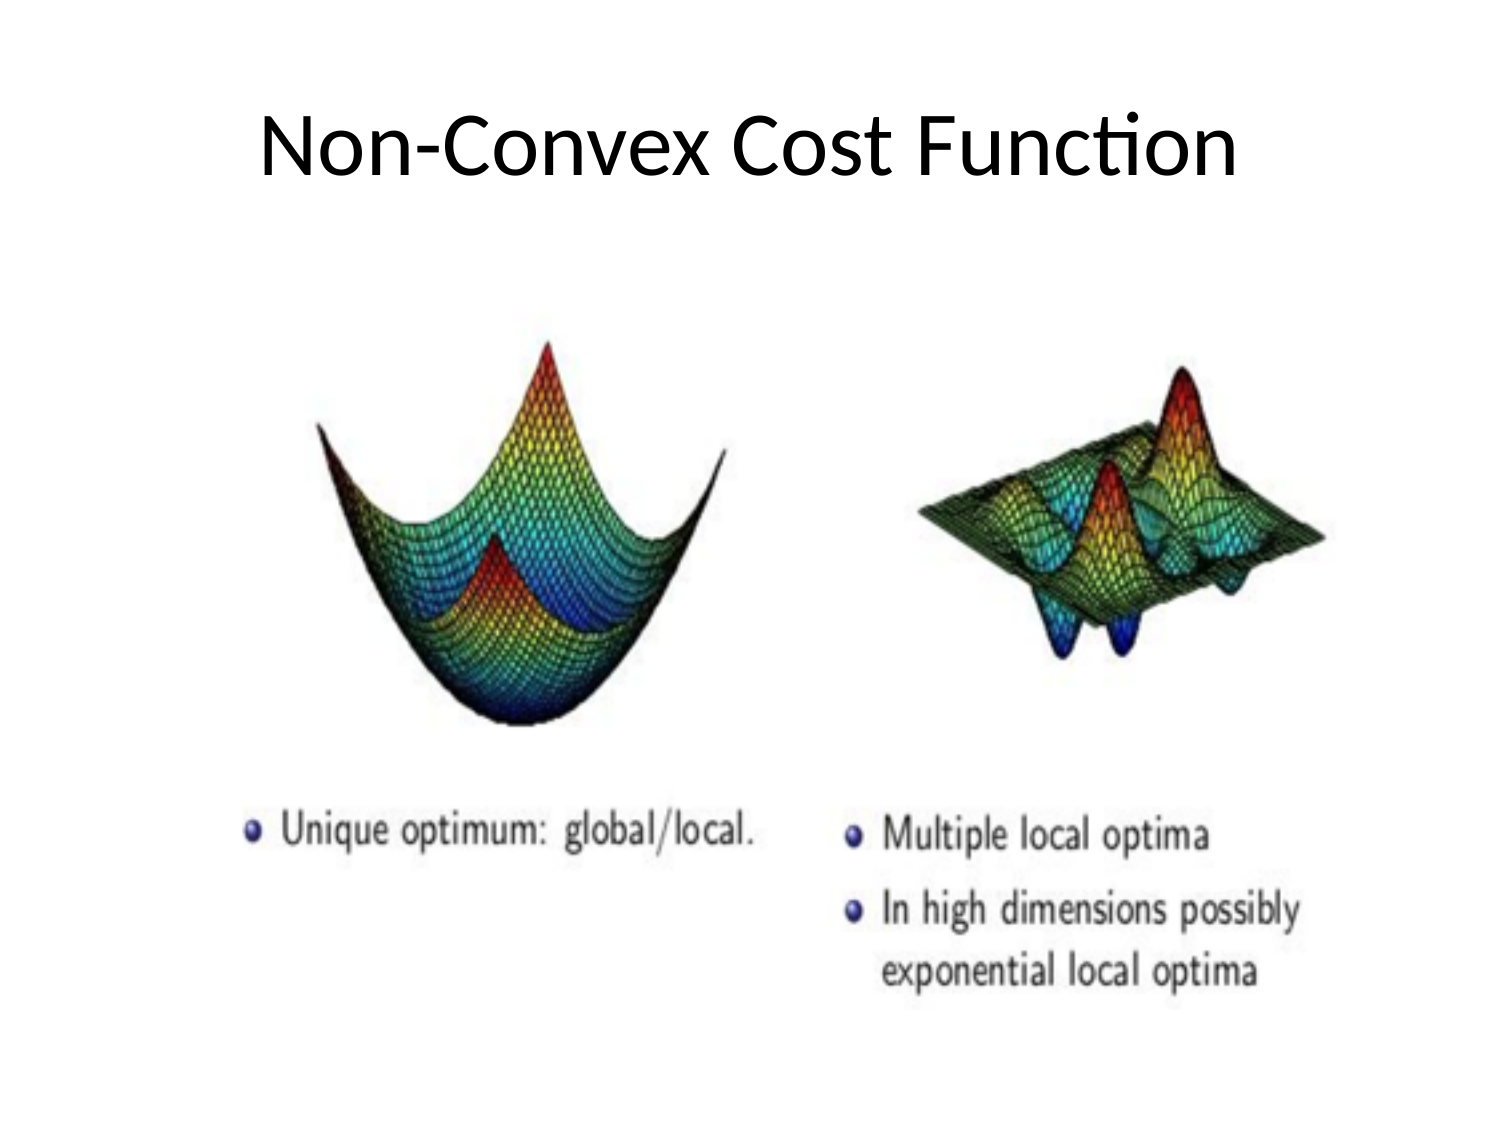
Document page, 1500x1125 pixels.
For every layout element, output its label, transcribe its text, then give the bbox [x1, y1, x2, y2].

title Non-Convex Cost Function [75, 45, 1425, 233]
picture [97, 287, 1426, 1021]
